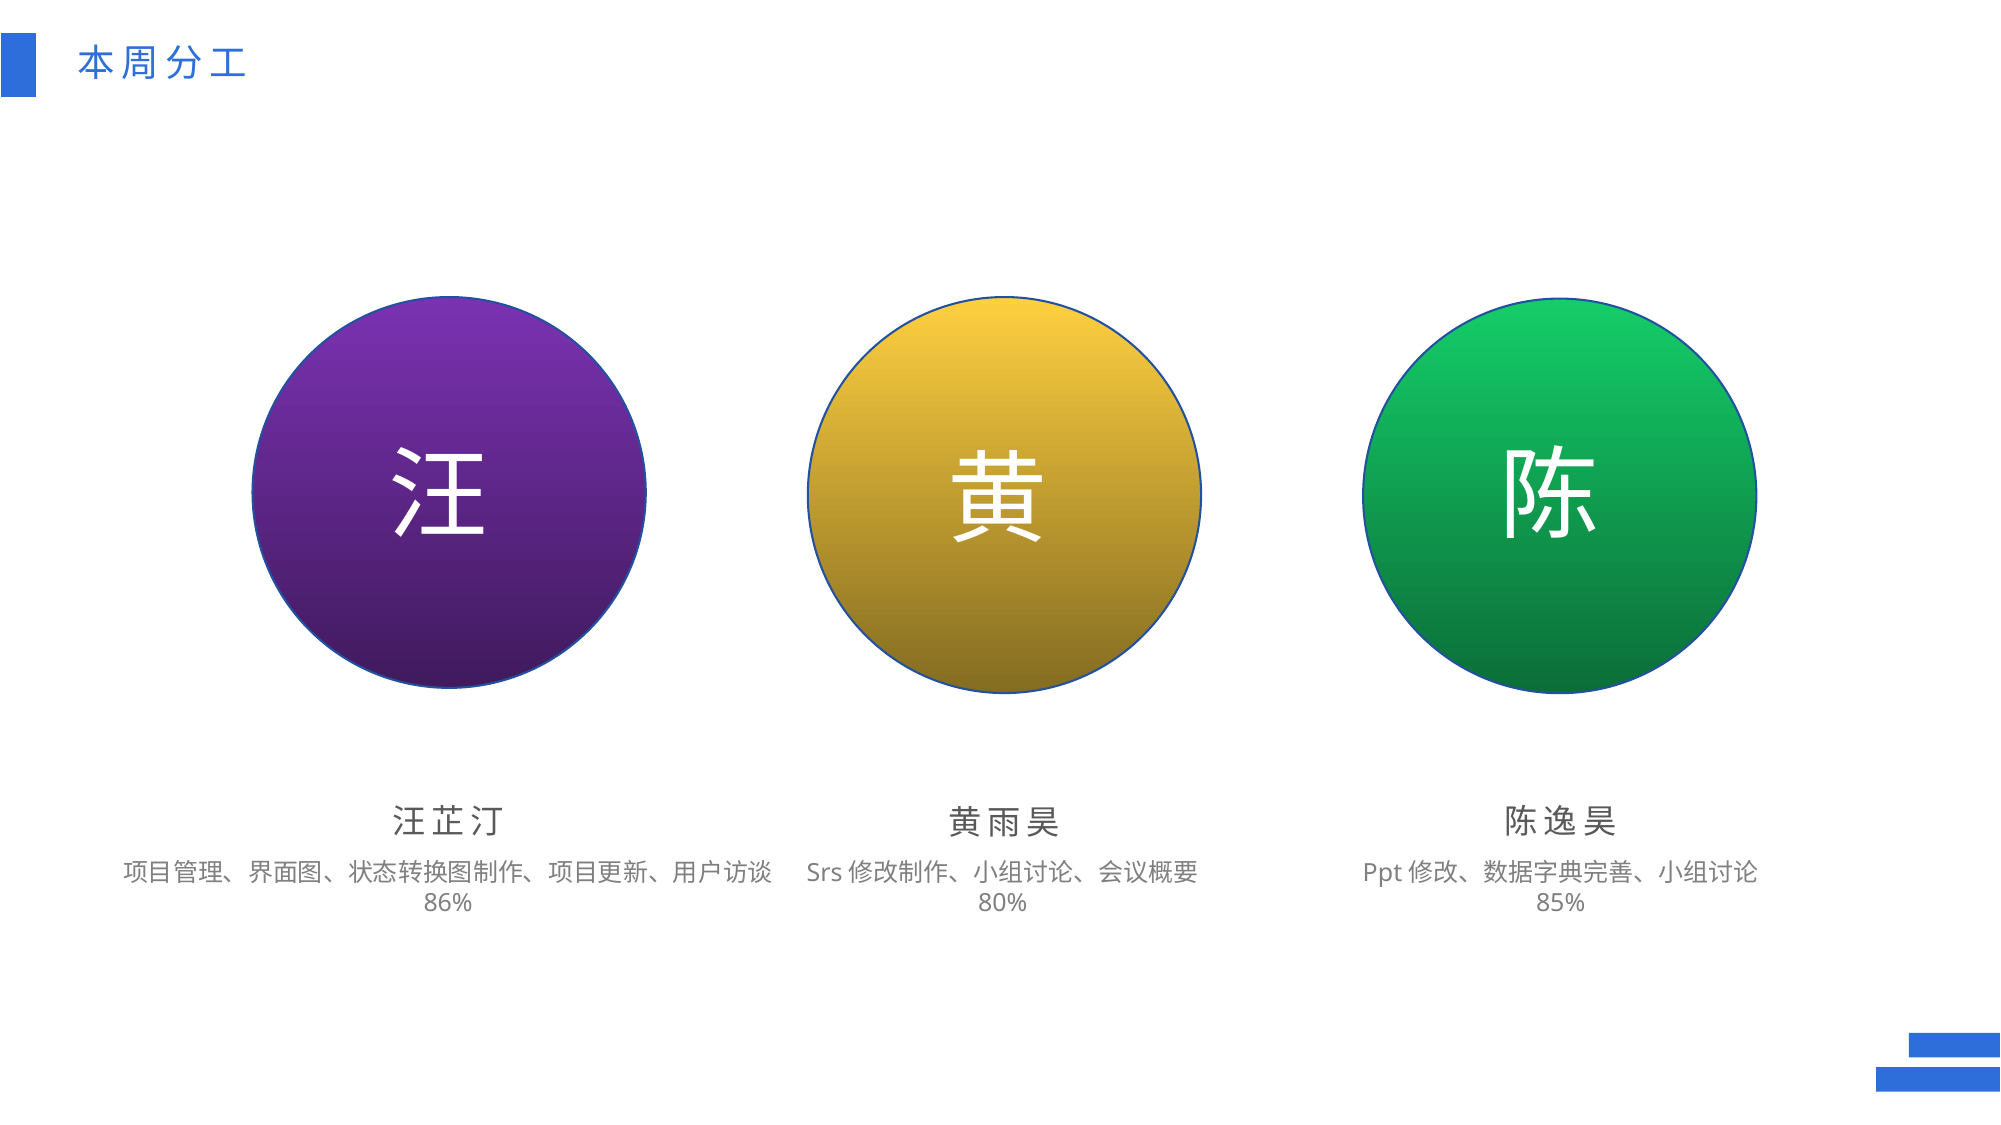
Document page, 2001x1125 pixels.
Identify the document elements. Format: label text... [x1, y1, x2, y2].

text_box 项目管理、界面图、状态转换图制作、项目更新、用户访谈 86% [108, 848, 789, 924]
text_box 本周分工 [63, 31, 262, 92]
text_box [1908, 1032, 2000, 1058]
text_box 黄 [932, 427, 1083, 562]
text_box 黄雨昊 [933, 793, 1076, 848]
text_box Srs修改制作、小组讨论、会议概要 80% [791, 848, 1214, 924]
text_box 陈 [1484, 422, 1636, 558]
text_box Ppt修改、数据字典完善、小组讨论 85% [1347, 848, 1774, 924]
text_box [1362, 297, 1758, 695]
text_box [251, 296, 647, 689]
text_box [1875, 1066, 2000, 1093]
text_box 陈逸昊 [1489, 793, 1632, 848]
text_box 汪 [373, 422, 525, 558]
text_box 汪芷汀 [377, 793, 520, 848]
text_box [0, 31, 38, 99]
text_box [806, 296, 1203, 695]
